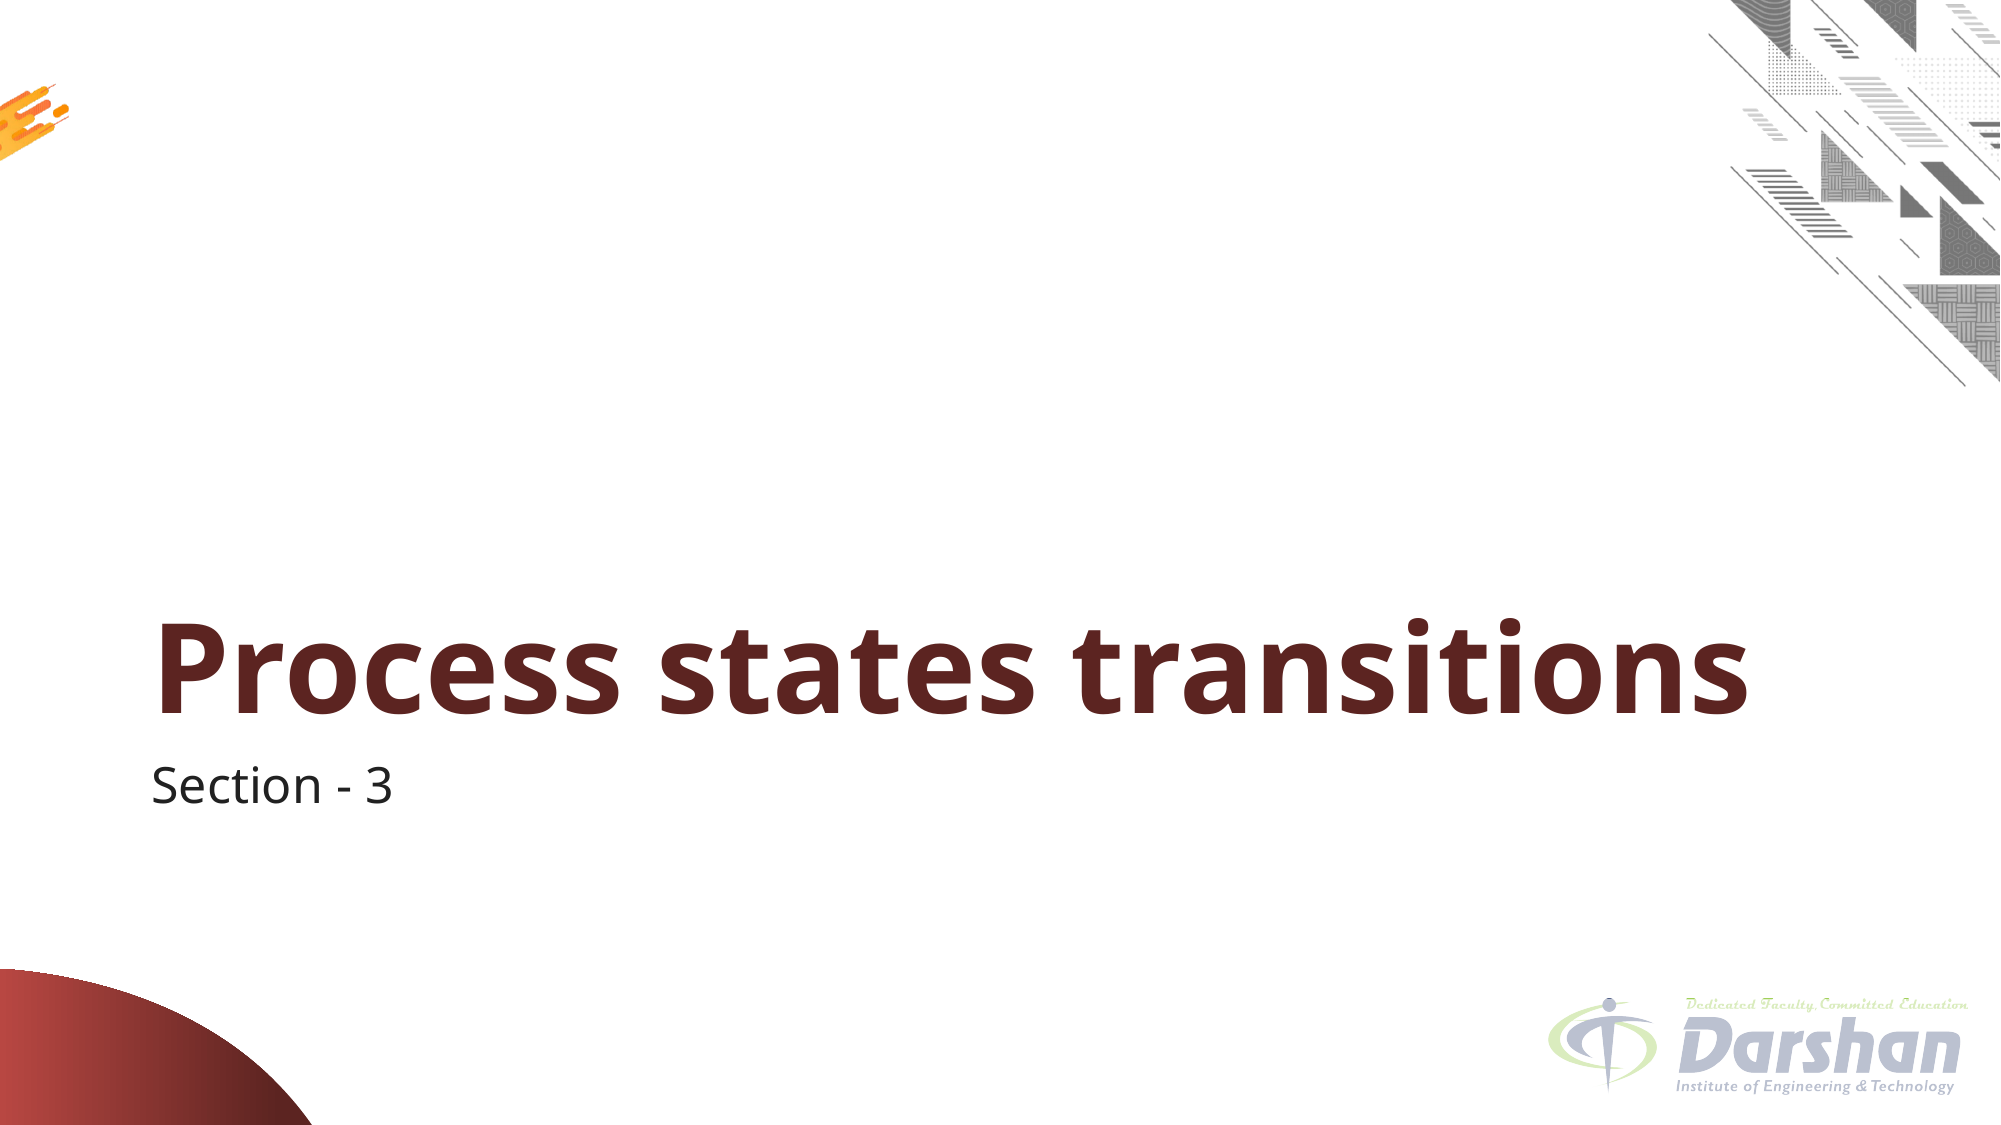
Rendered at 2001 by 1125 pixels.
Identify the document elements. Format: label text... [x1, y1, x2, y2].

list Section - 3 [136, 752, 1862, 999]
title Process states transitions [136, 280, 1862, 749]
picture [0, 65, 90, 193]
